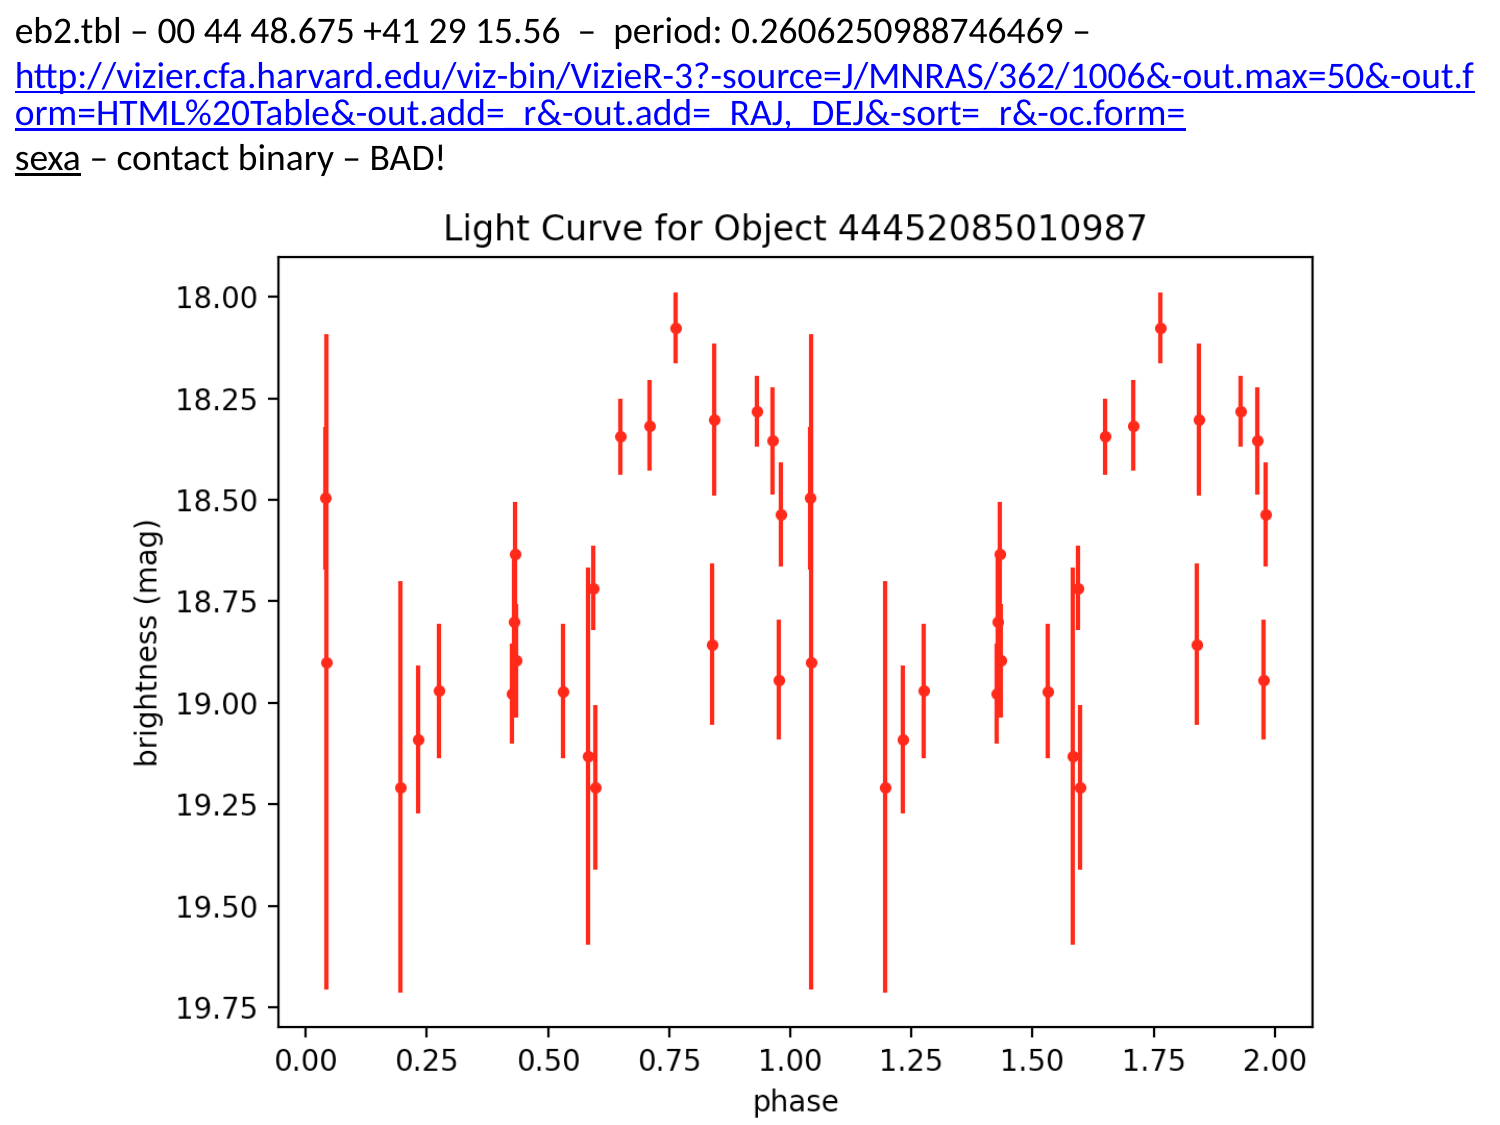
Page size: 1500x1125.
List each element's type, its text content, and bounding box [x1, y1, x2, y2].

text_box eb2.tbl – 00 44 48.675 +41 29 15.56 – period: 0.2606250988746469 – http://vizier.cfa.harvard.edu/viz-bin/VizieR-3?-source=J/MNRAS/362/1006&-out.max=50&-out.form=HTML%20Table&-out.add=_r&-out.add=_RAJ,_DEJ&-sort=_r&-oc.form=sexa – contact binary – BAD! [0, 0, 1500, 193]
picture [120, 180, 1348, 1125]
